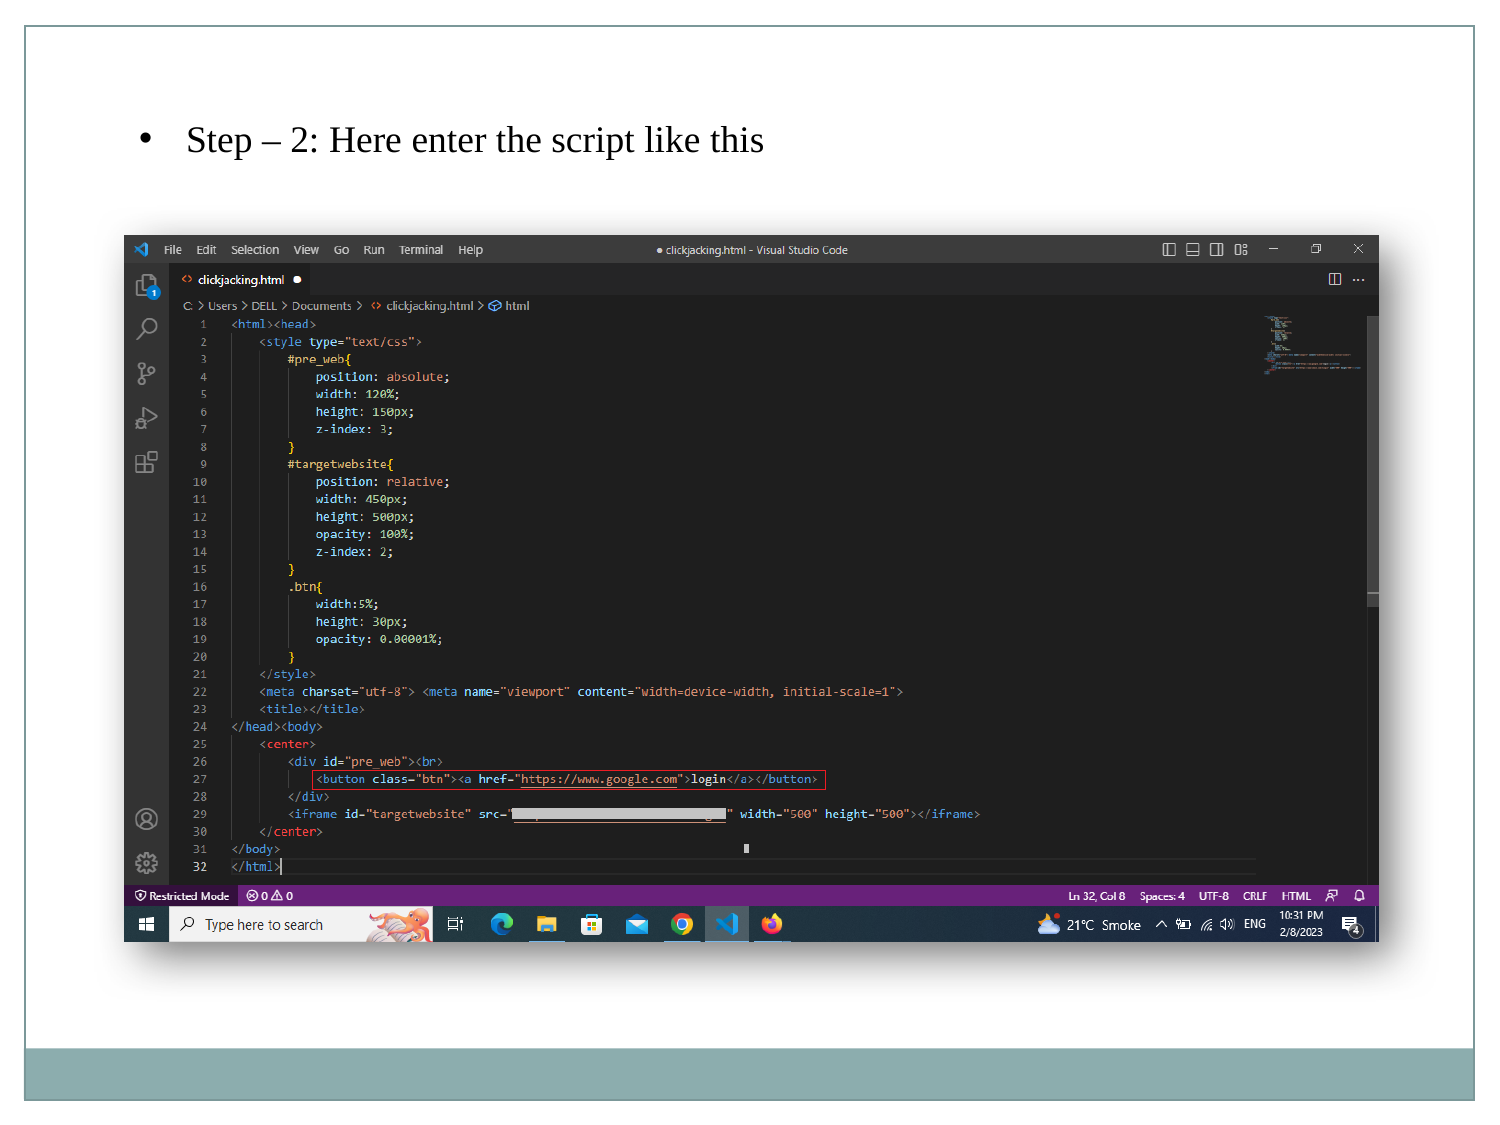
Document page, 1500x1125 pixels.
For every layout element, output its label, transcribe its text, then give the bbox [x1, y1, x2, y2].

picture [123, 235, 1379, 942]
text_box Step – 2: Here enter the script like this [124, 107, 905, 168]
